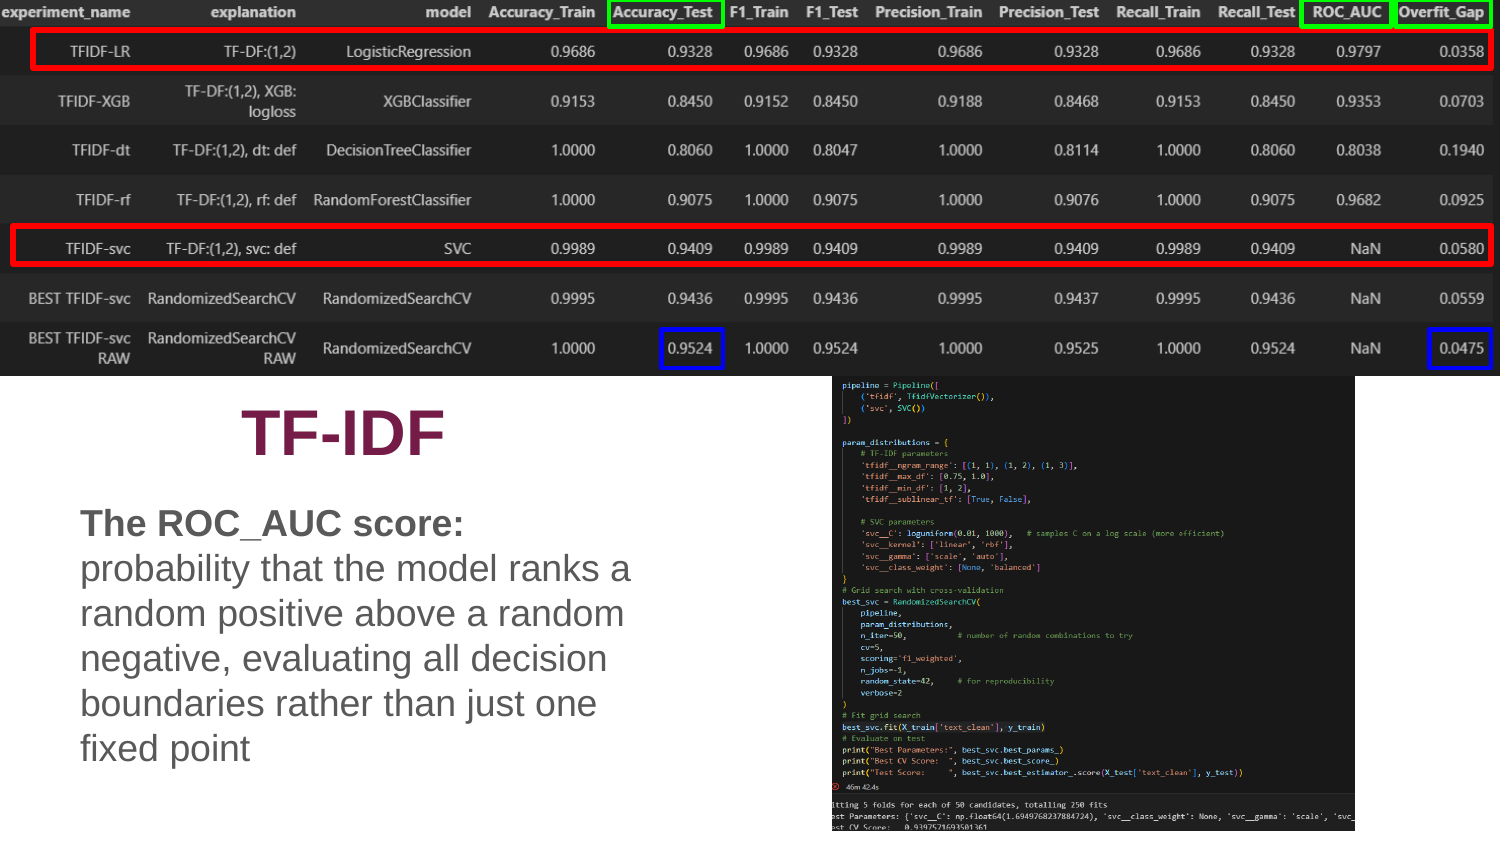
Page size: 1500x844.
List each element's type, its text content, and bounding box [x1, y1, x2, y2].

text_box The ROC_AUC score: probability that the model ranks a random positive above a random negative, evaluating all decision boundaries rather than just one fixed point [64, 484, 662, 791]
text_box TF-IDF [226, 385, 685, 483]
picture [0, 0, 1500, 831]
